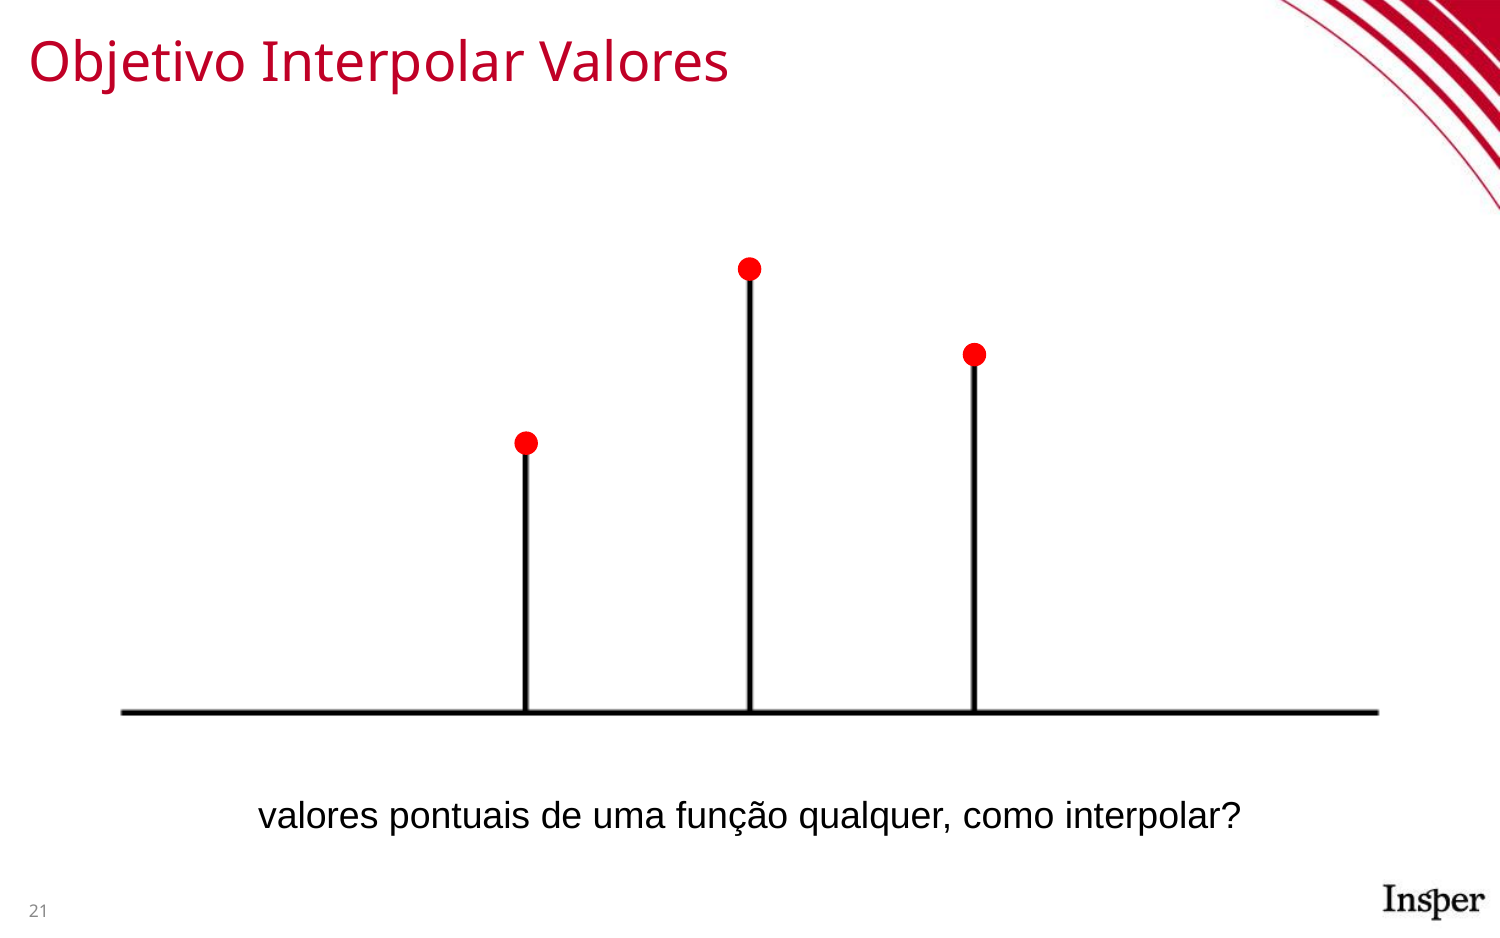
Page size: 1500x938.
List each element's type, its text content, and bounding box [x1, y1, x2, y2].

slide_number 21 [0, 887, 78, 938]
picture [111, 0, 1500, 938]
title Objetivo Interpolar Valores [13, 18, 1397, 104]
text_box valores pontuais de uma função qualquer, como interpolar? [178, 783, 1322, 844]
